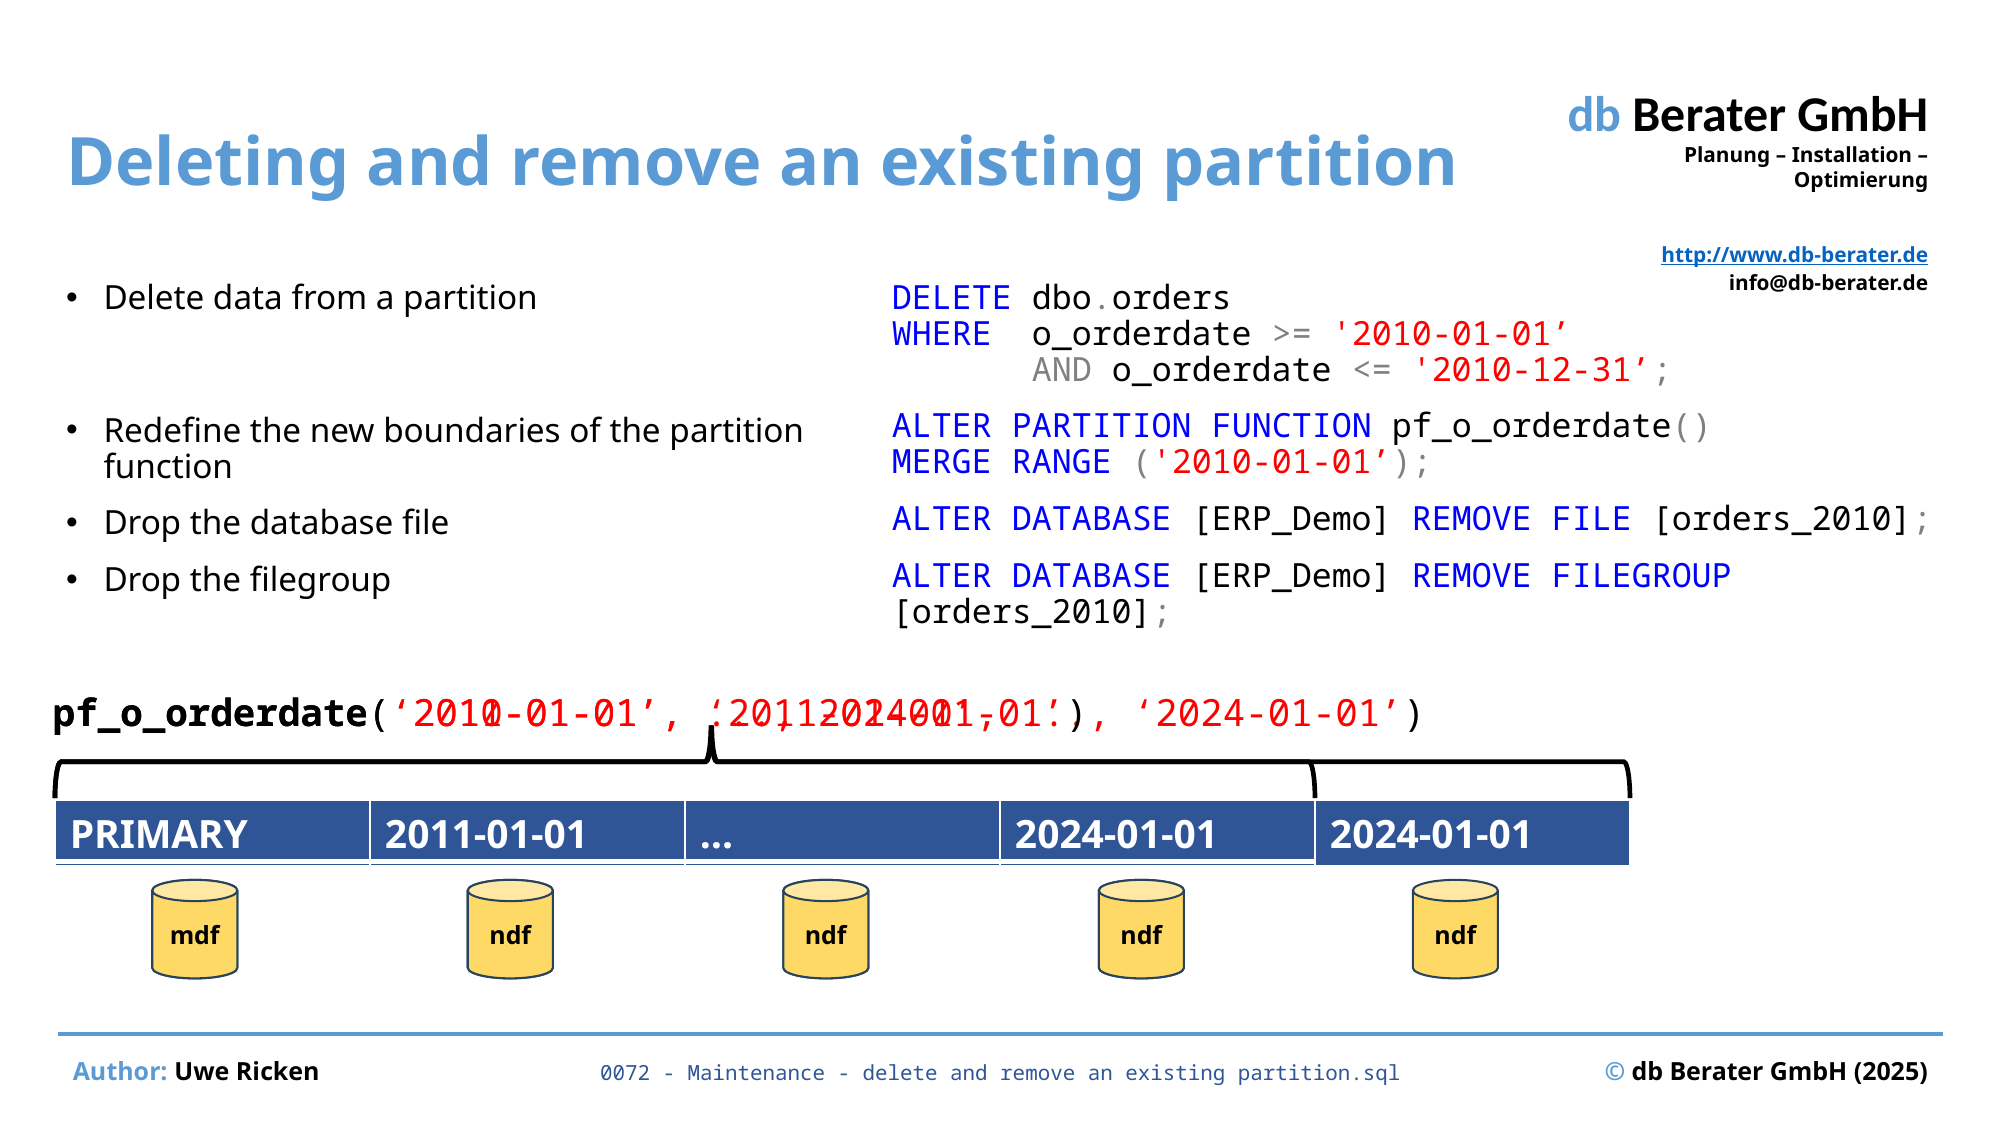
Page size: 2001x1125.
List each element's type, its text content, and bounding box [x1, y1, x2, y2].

text_box [54, 725, 1316, 799]
text_box mdf [151, 878, 239, 980]
text_box ndf [1097, 878, 1185, 980]
table_header 2011-01-01 [371, 801, 684, 859]
list DELETE dbo.orders WHERE o_orderdate >= '2010-01-01’ AND o_orderdate <= '2010-12-31’; ALTER PARTITION FUNCTION pf_o_orderdate() MERGE RANGE ('2010-01-01’); ALTER DATABASE [ERP_Demo] REMOVE FILE [orders_2010]; ALTER DATABASE [ERP_Demo] REMOVE FILEGROUP [orders_2010]; [881, 275, 1945, 682]
text_box ndf [1411, 878, 1499, 980]
table_header … [686, 801, 999, 859]
text_box [1311, 761, 1631, 799]
table_header 2024-01-01 [1001, 801, 1314, 859]
title Deleting and remove an existing partition [54, 72, 1538, 256]
text_box pf_o_orderdate(‘2011-01-01’, ..., 2024-01-01’) [38, 681, 1711, 742]
table_header 2024-01-01 [1316, 801, 1629, 865]
text_box 0072 - Maintenance - delete and remove an existing partition.sql [405, 1052, 1595, 1093]
text_box ndf [466, 878, 554, 980]
text_box ndf [782, 878, 870, 980]
table_header PRIMARY [56, 801, 369, 859]
list Delete data from a partition Redefine the new boundaries of the partition function Drop the database file Drop the filegroup [54, 275, 881, 681]
